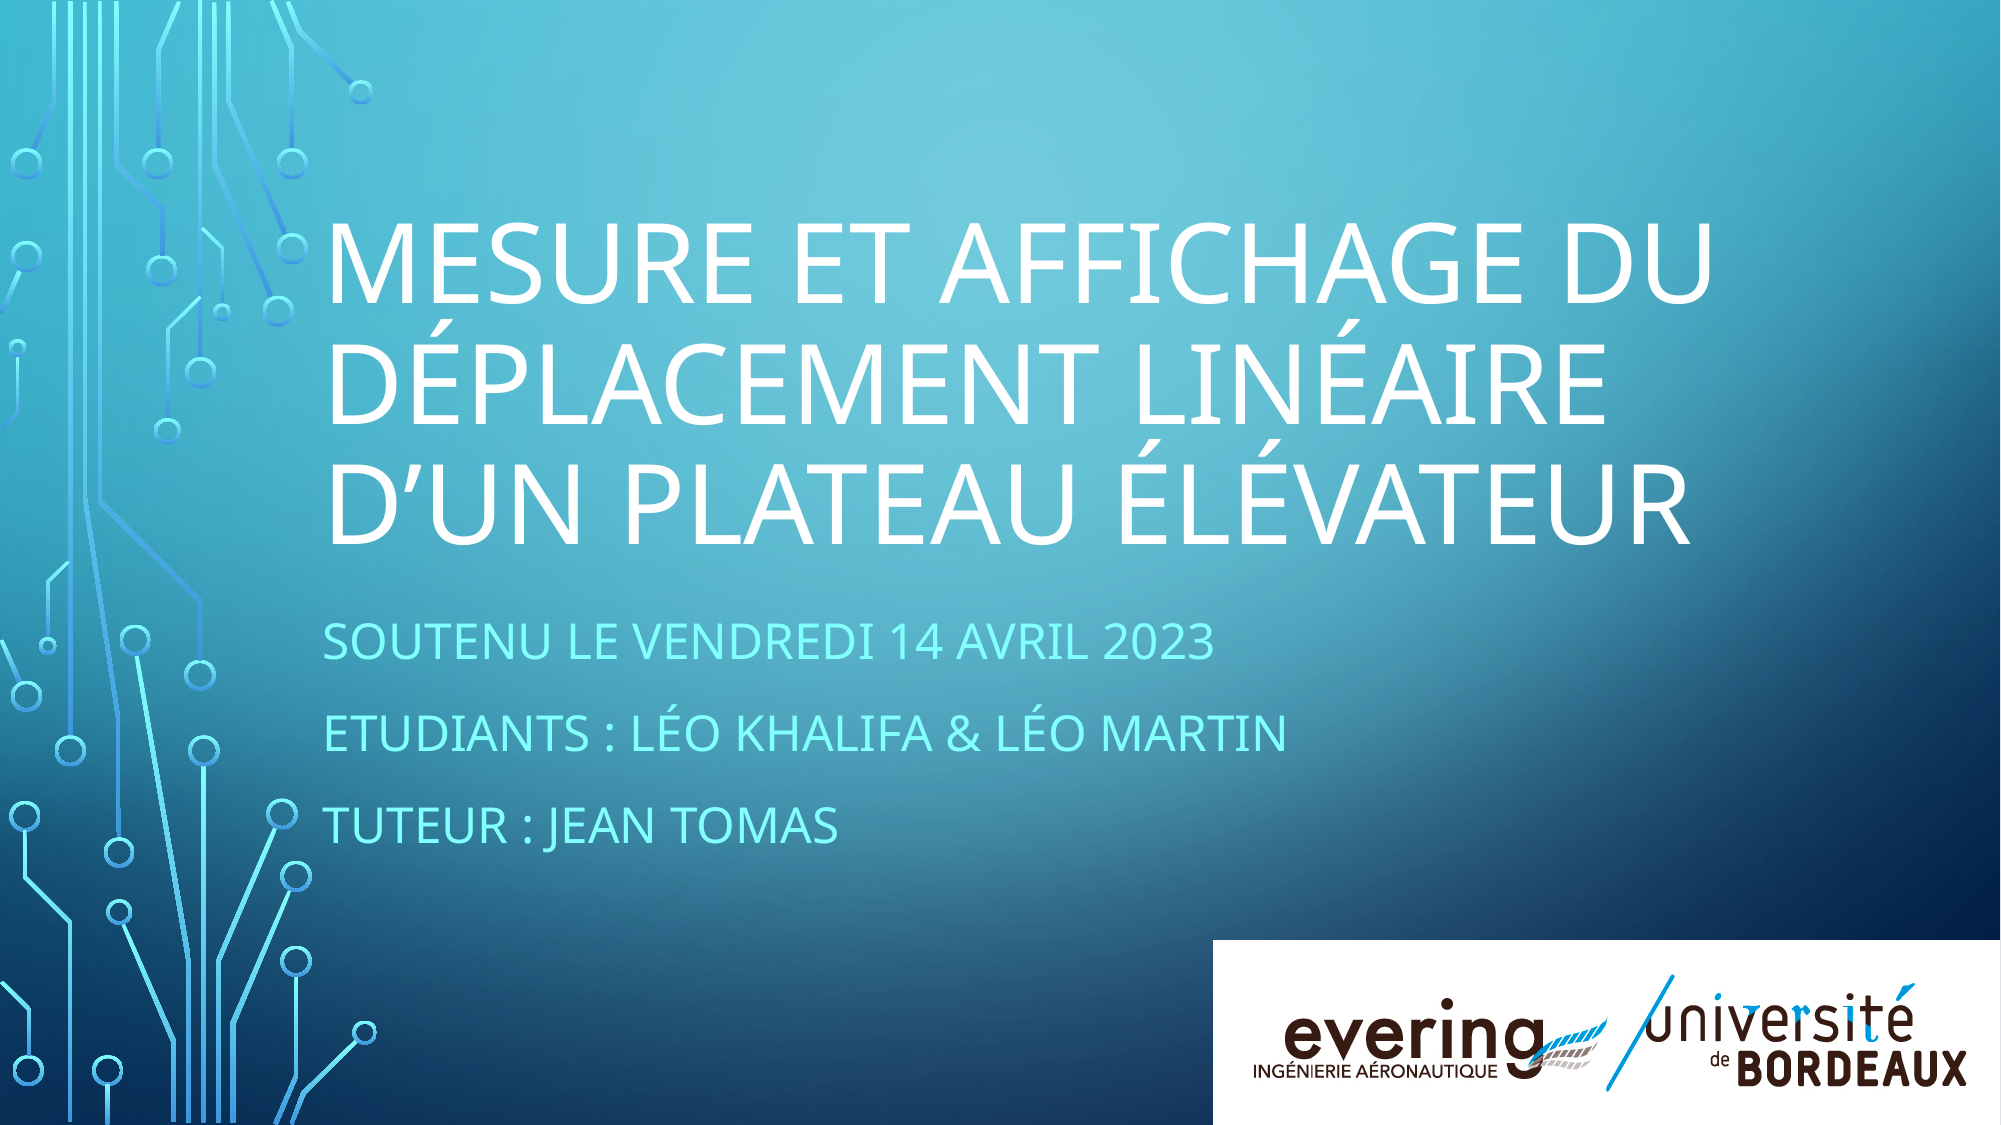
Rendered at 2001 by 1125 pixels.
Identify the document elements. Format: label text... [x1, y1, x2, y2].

title Mesure et affichage du déplacement linéaire d’un plateau élévateur [307, 184, 1750, 576]
subtitle Soutenu le vendredi 14 avril 2023 Etudiants : Léo KHALIFA & Léo MARTIN Tuteur : Jean TOMAS [307, 590, 1750, 863]
picture [1212, 940, 2000, 1125]
